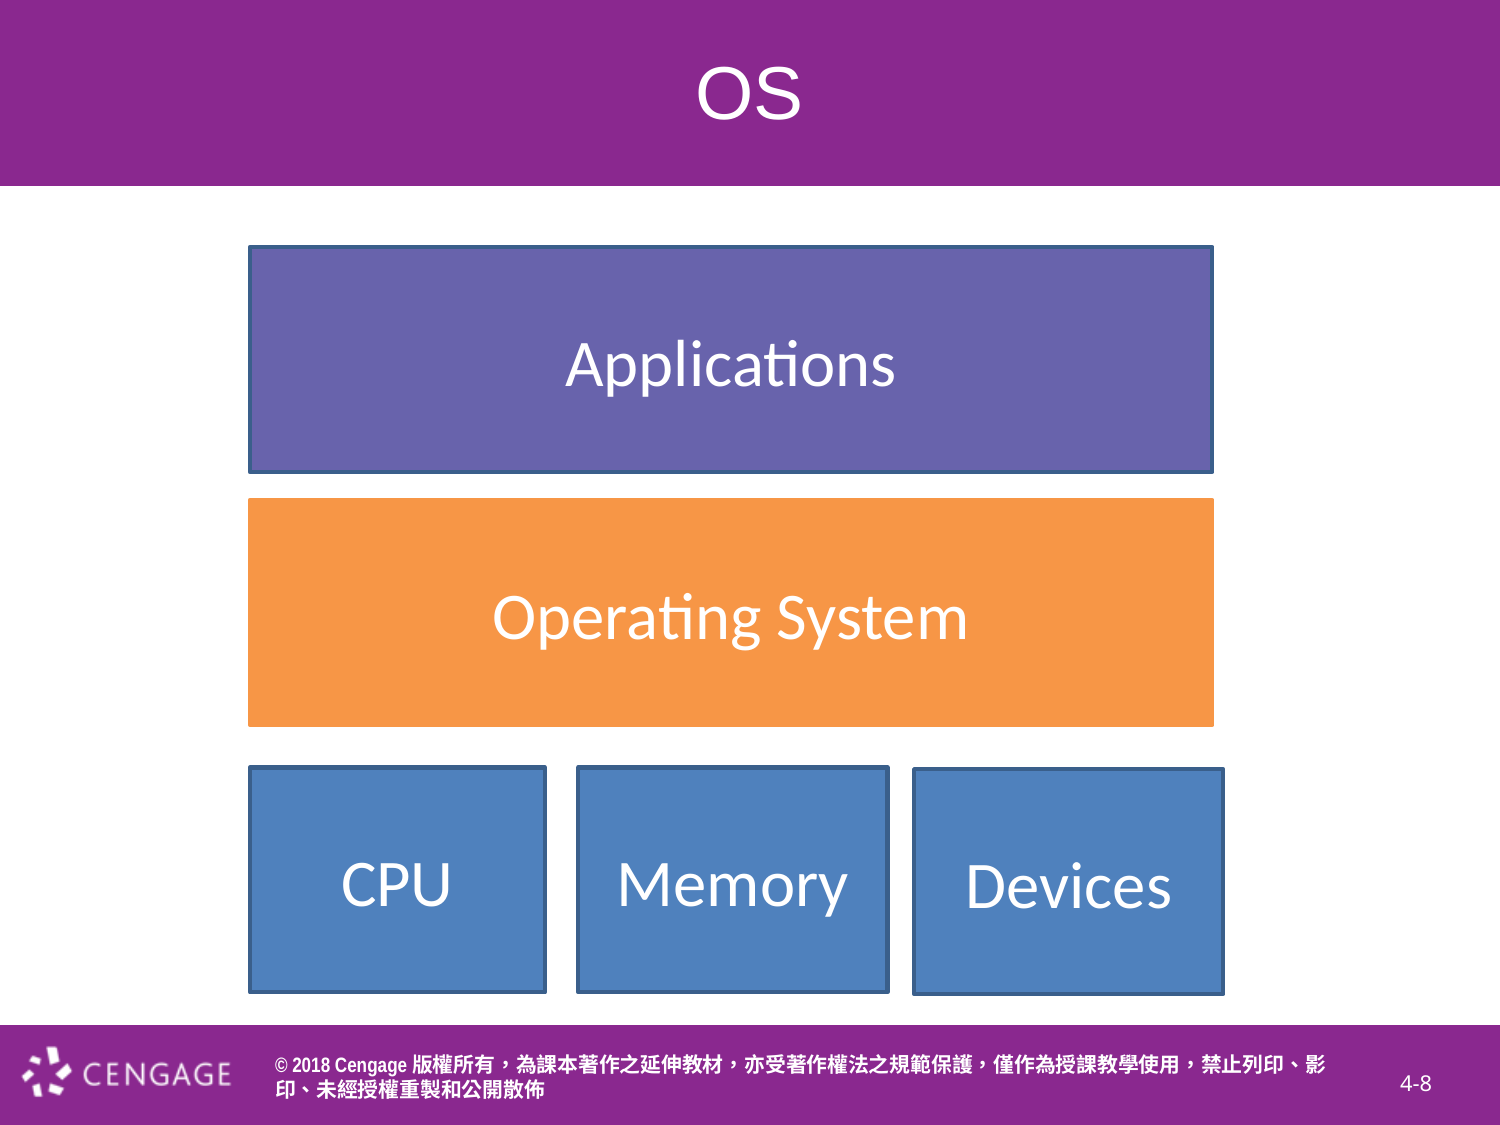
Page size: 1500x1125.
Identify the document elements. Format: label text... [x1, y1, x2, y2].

title OS [7, 4, 1493, 175]
text_box CPU [248, 765, 547, 994]
text_box Operating System [248, 498, 1214, 727]
text_box Devices [912, 767, 1225, 996]
text_box Memory [576, 765, 890, 994]
text_box Applications [248, 245, 1214, 474]
picture [12, 1037, 236, 1105]
